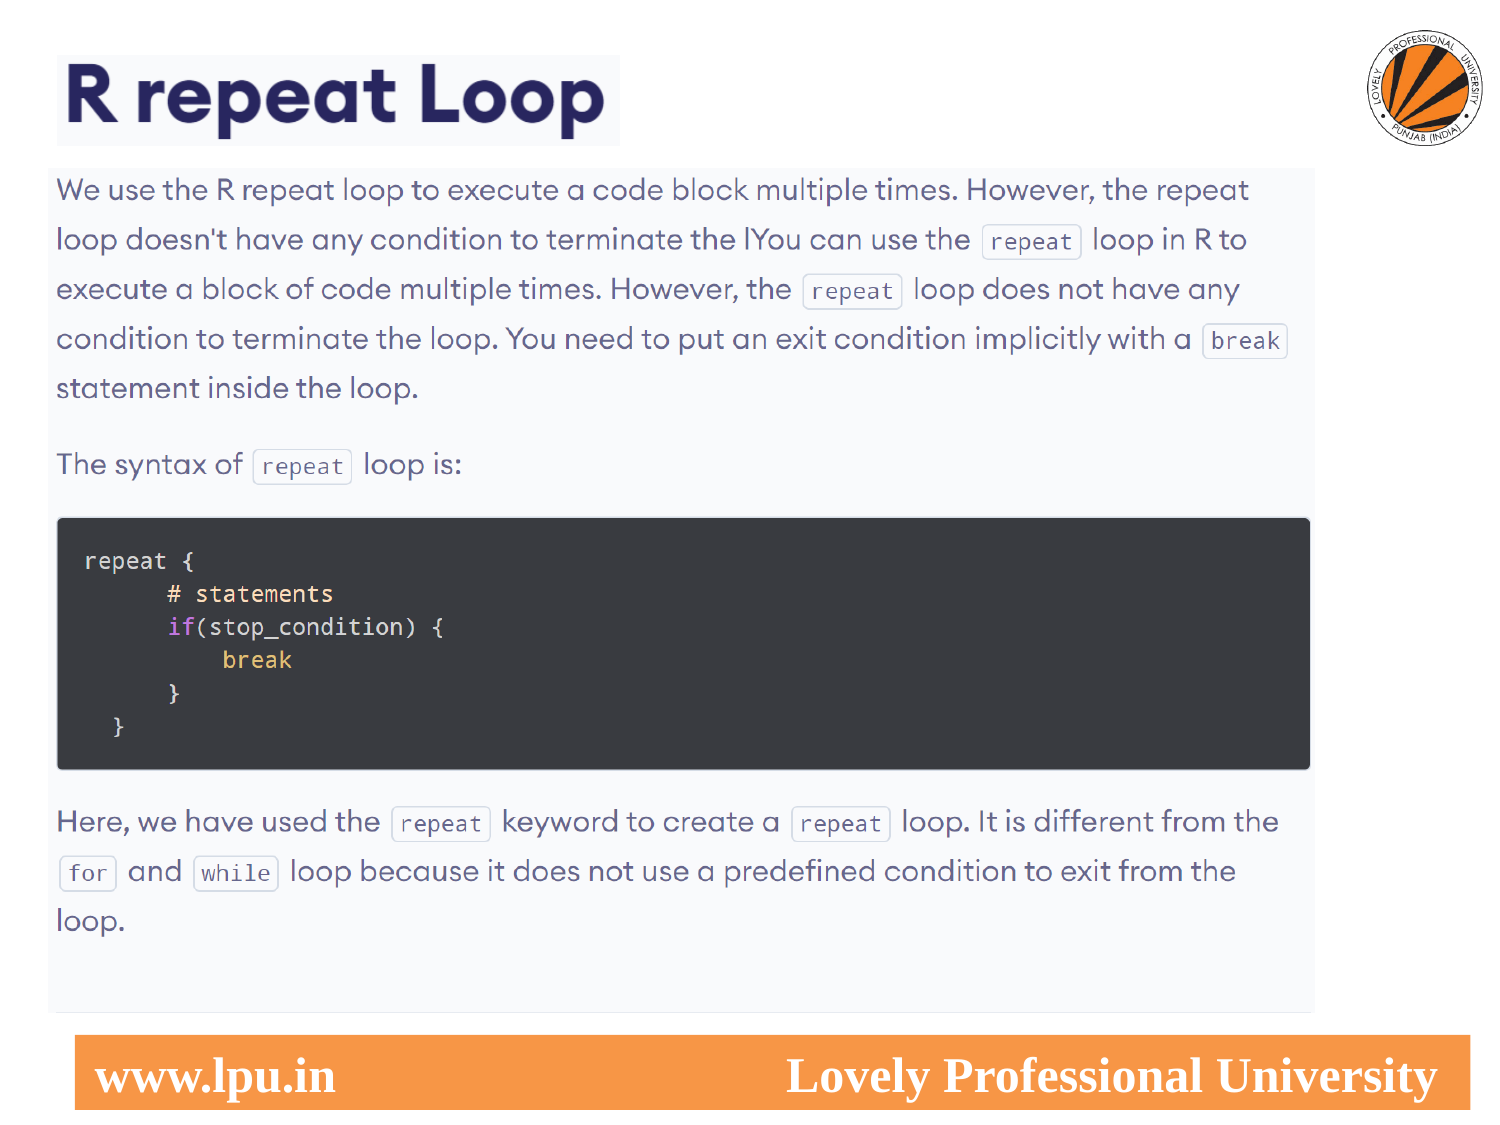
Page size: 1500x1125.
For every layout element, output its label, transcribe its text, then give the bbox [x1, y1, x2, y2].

picture [57, 55, 620, 147]
picture [48, 168, 1315, 1013]
picture [1366, 30, 1483, 147]
text_box www.lpu.in Lovely Professional University [74, 1034, 1471, 1110]
